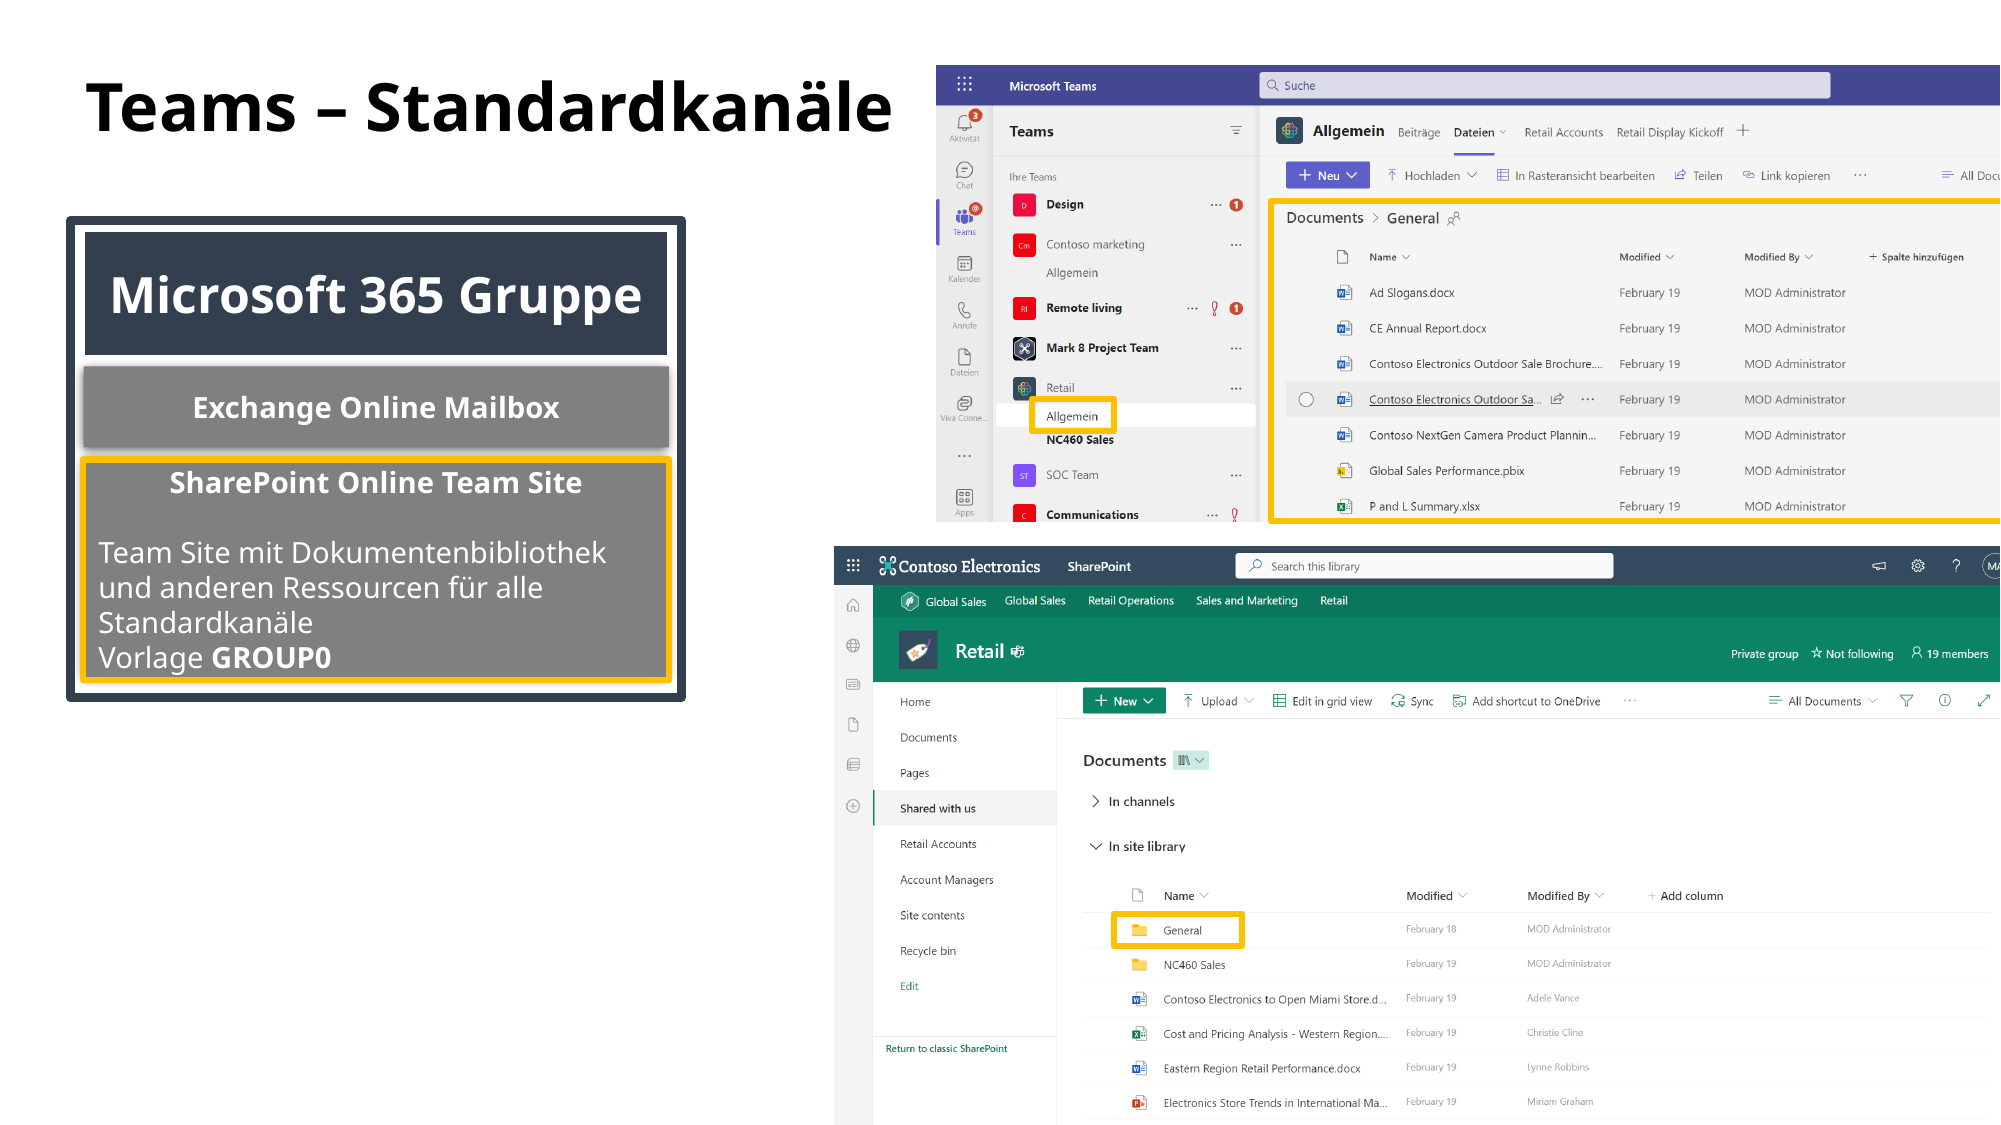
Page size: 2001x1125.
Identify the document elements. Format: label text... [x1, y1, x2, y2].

text_box [83, 459, 669, 680]
picture [935, 65, 2000, 522]
title Teams – Standardkanäle [70, 0, 1937, 221]
text_box [70, 220, 682, 698]
picture [834, 546, 2000, 1125]
